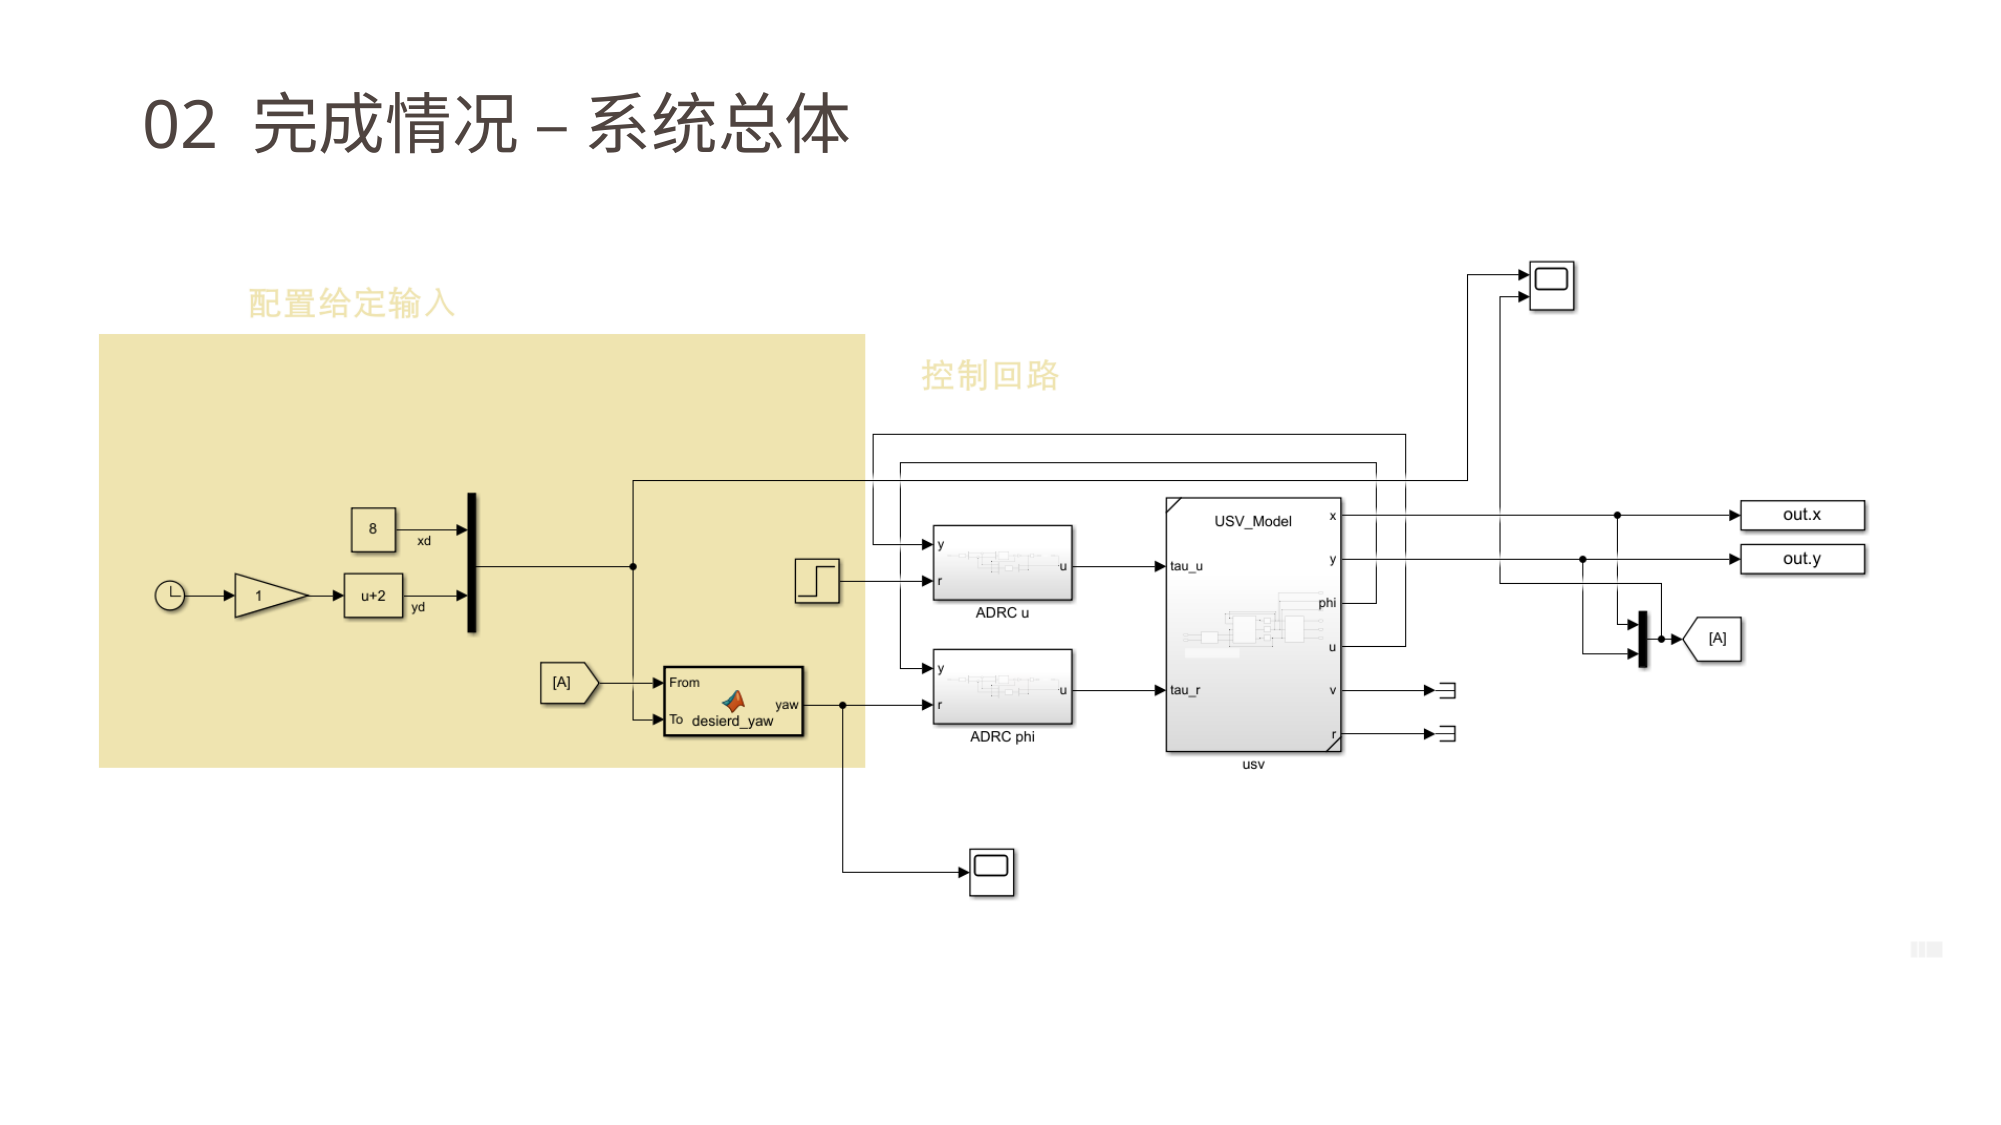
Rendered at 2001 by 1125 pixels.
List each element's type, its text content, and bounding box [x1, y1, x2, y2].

text_box 02 完成情况 – 系统总体 [127, 74, 1252, 169]
picture [56, 208, 1944, 959]
